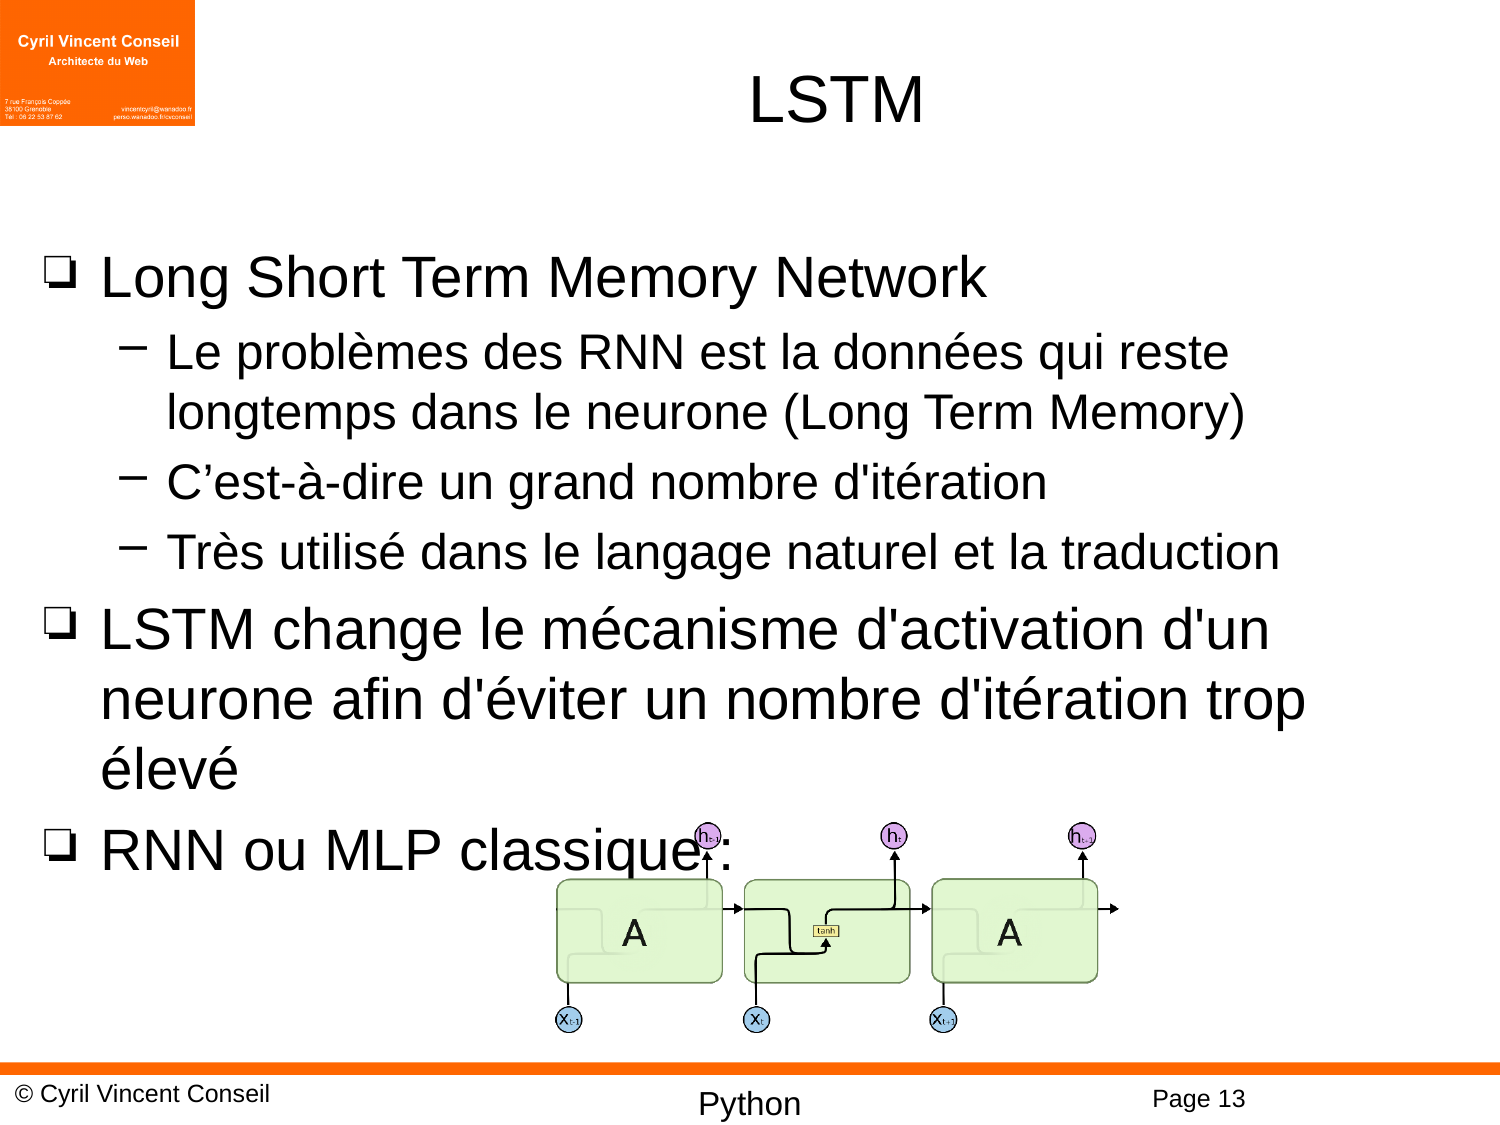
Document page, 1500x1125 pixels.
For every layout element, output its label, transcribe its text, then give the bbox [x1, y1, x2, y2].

picture [555, 822, 1119, 1034]
title LSTM [194, 2, 1480, 190]
picture [0, 0, 195, 126]
list Long Short Term Memory Network Le problèmes des RNN est la données qui reste longtemps dans le neurone (Long Term Memory) C’est-à-dire un grand nombre d'itération Très utilisé dans le langage naturel et la traduction LSTM change le mécanisme d'activation d'un neurone afin d'éviter un nombre d'itération trop élevé RNN ou MLP classique : [29, 231, 1468, 1059]
